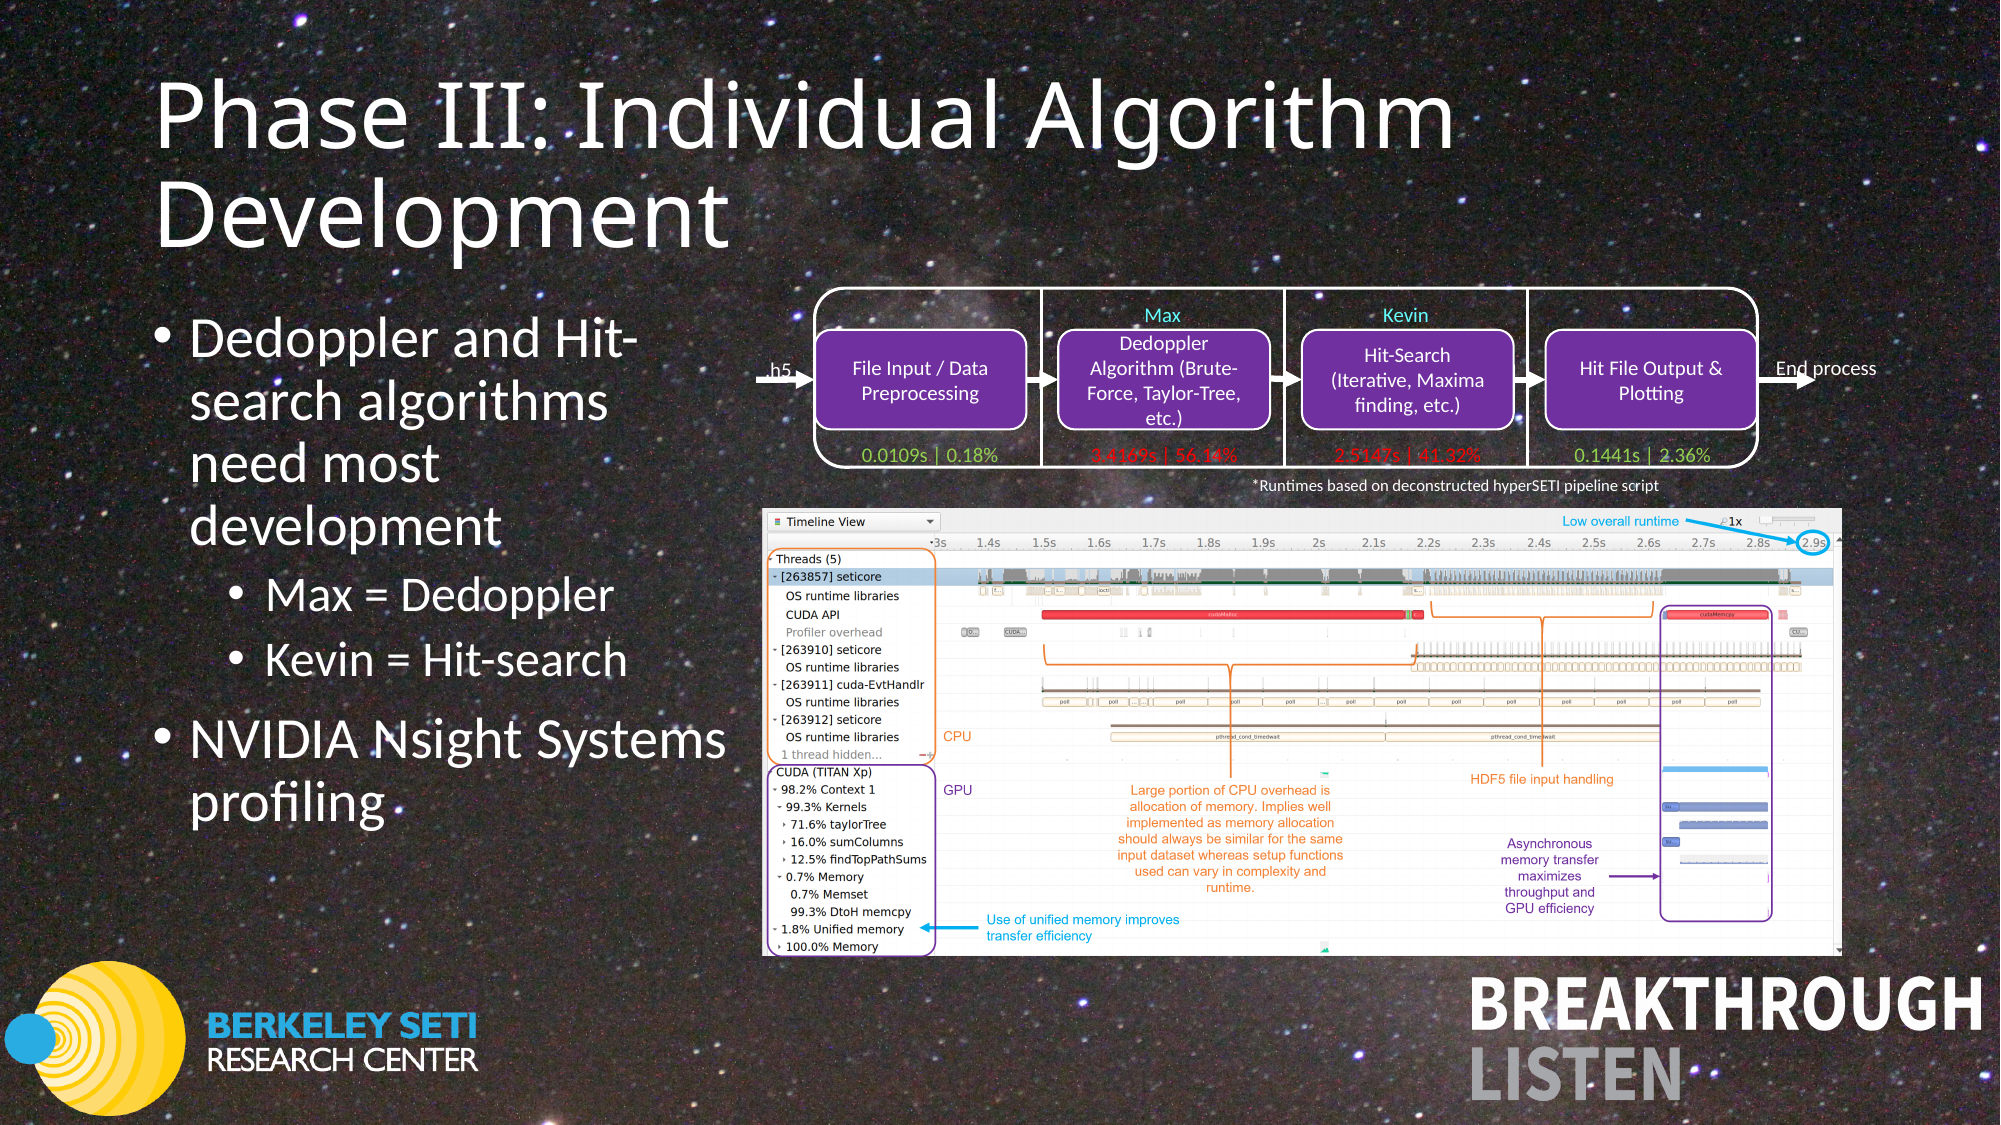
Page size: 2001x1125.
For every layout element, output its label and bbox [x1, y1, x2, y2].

picture [0, 0, 2000, 1125]
text_box [750, 287, 1919, 503]
